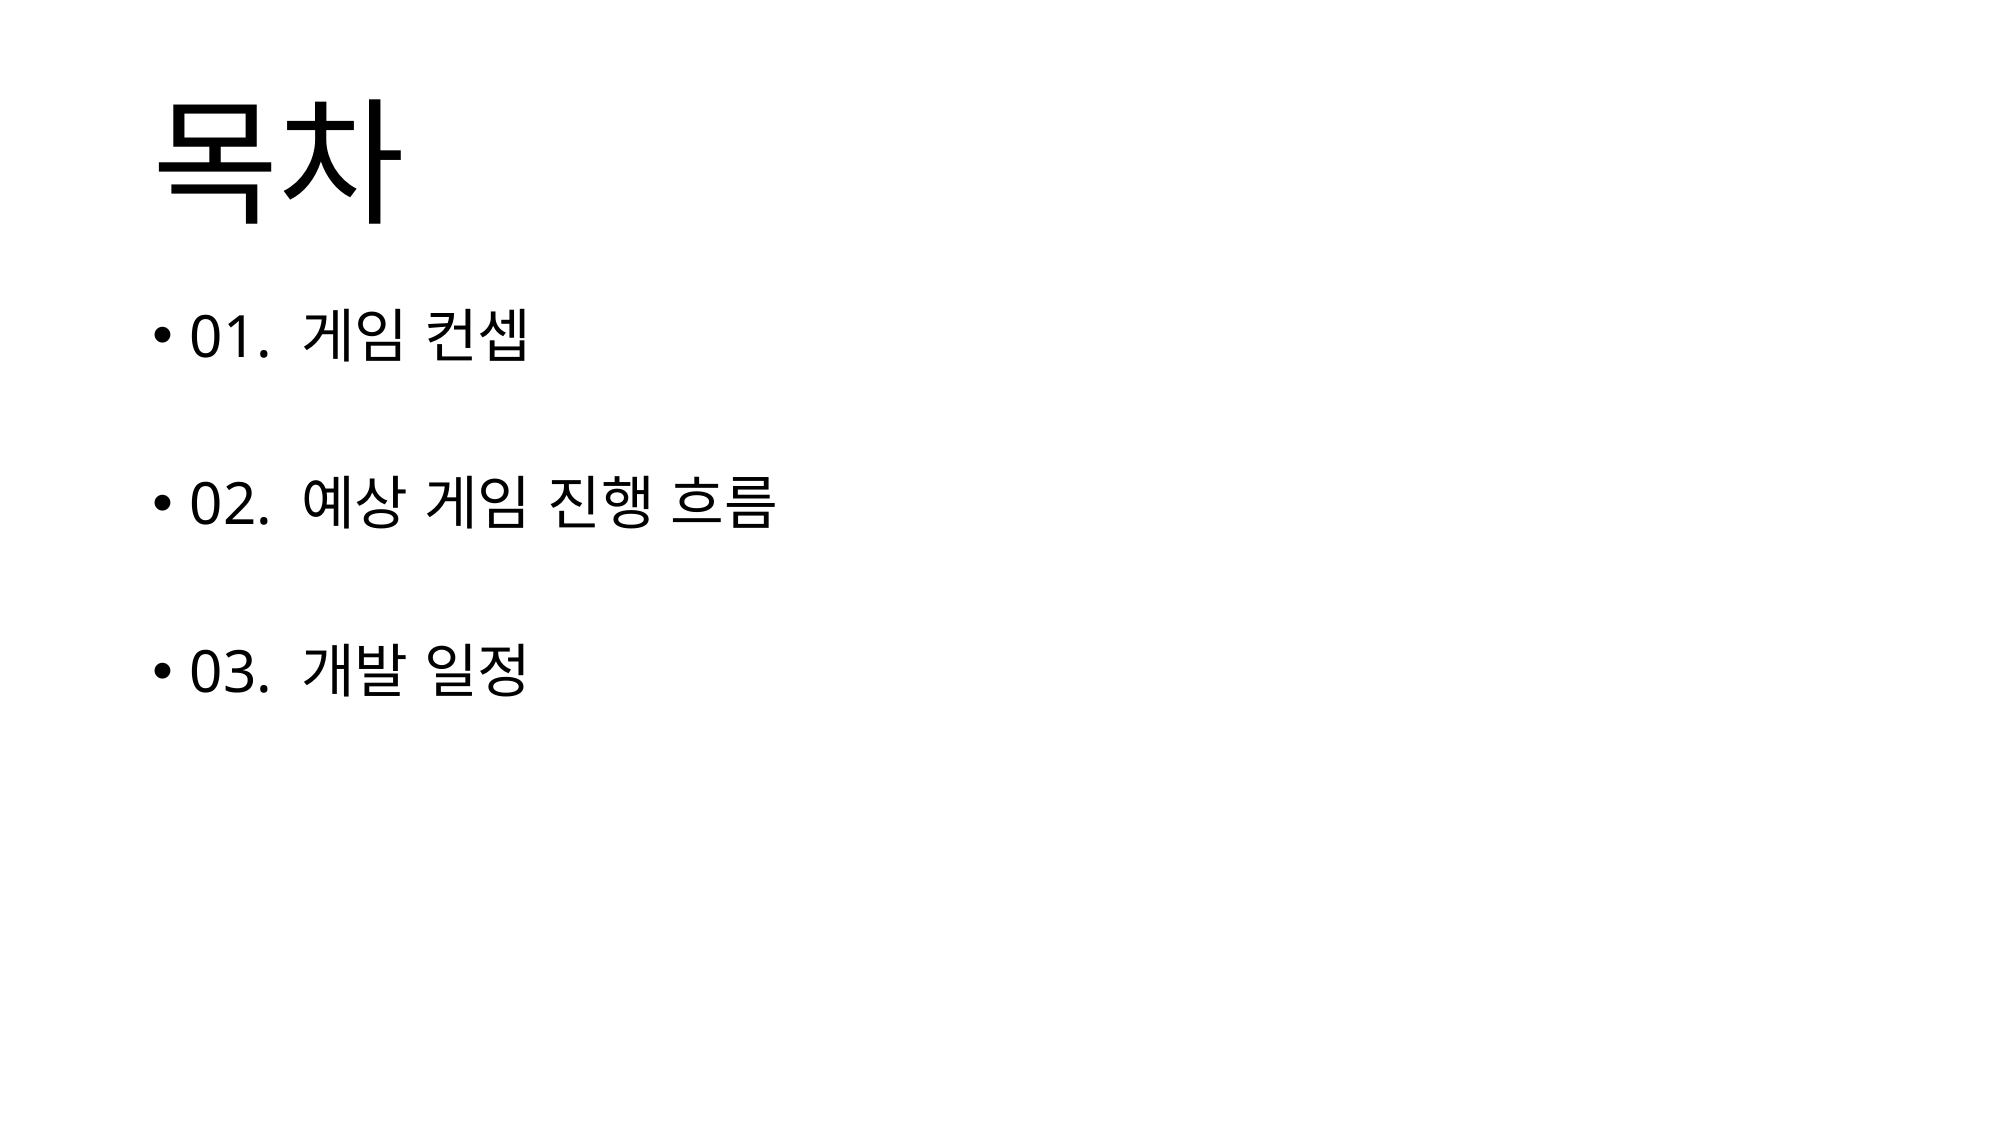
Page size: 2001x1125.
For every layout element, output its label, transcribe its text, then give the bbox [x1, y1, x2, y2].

title 목차 [137, 59, 1863, 278]
list 01. 게임 컨셉 02. 예상 게임 진행 흐름 03. 개발 일정 [137, 299, 1863, 1014]
